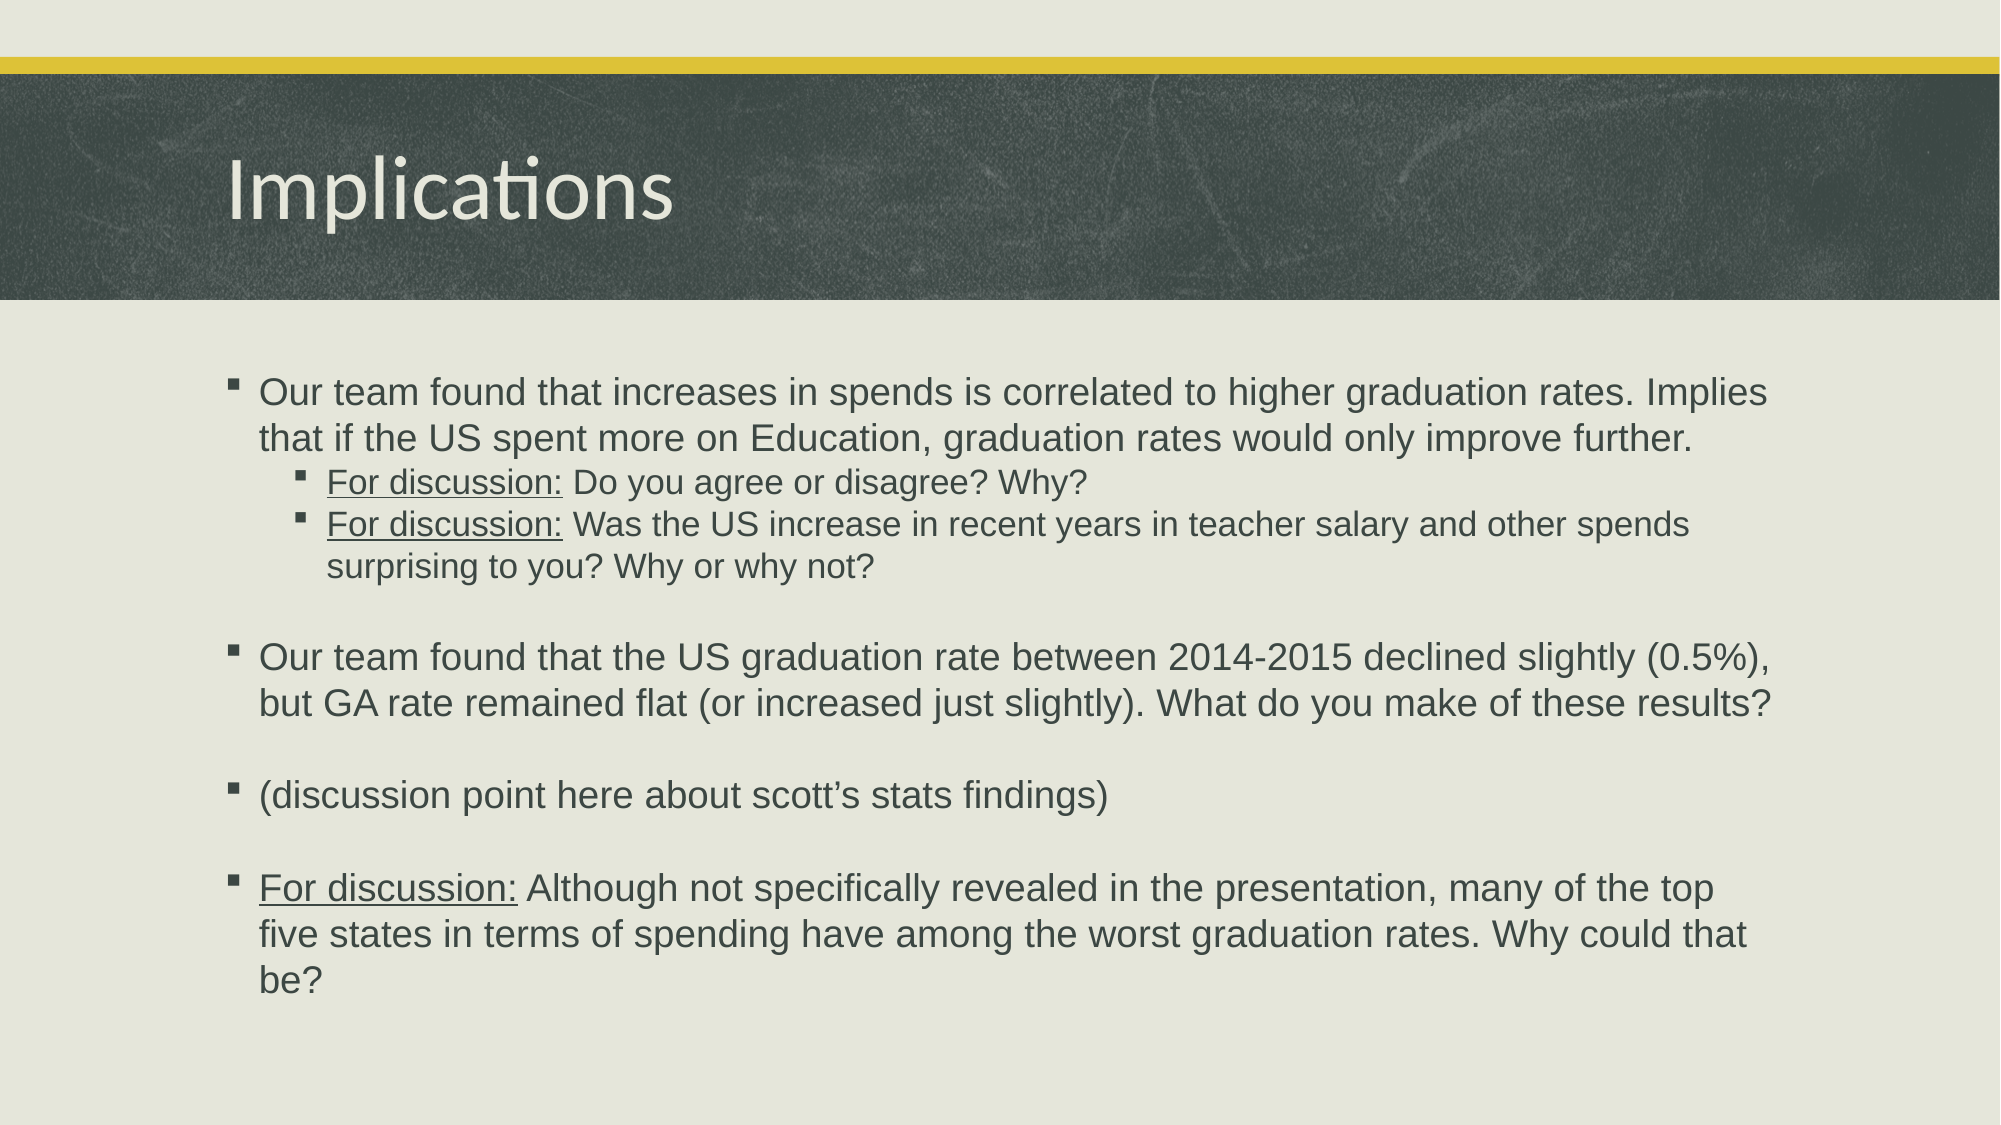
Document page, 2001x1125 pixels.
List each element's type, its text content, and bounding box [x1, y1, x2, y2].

picture [0, 74, 2000, 300]
title Implications [210, 76, 1790, 300]
text_box Our team found that increases in spends is correlated to higher graduation rates. Implies that if the US spent more on Education, graduation rates would only improve further. For discussion: Do you agree or disagree? Why? For discussion: Was the US increase in recent years in teacher salary and other spends surprising to you? Why or why not? Our team found that the US graduation rate between 2014-2015 declined slightly (0.5%), but GA rate remained flat (or increased just slightly). What do you make of these results? (discussion point here about scott’s stats findings) For discussion: Although not specifically revealed in the presentation, many of the top five states in terms of spending have among the worst graduation rates. Why could that be? [209, 359, 1790, 1014]
